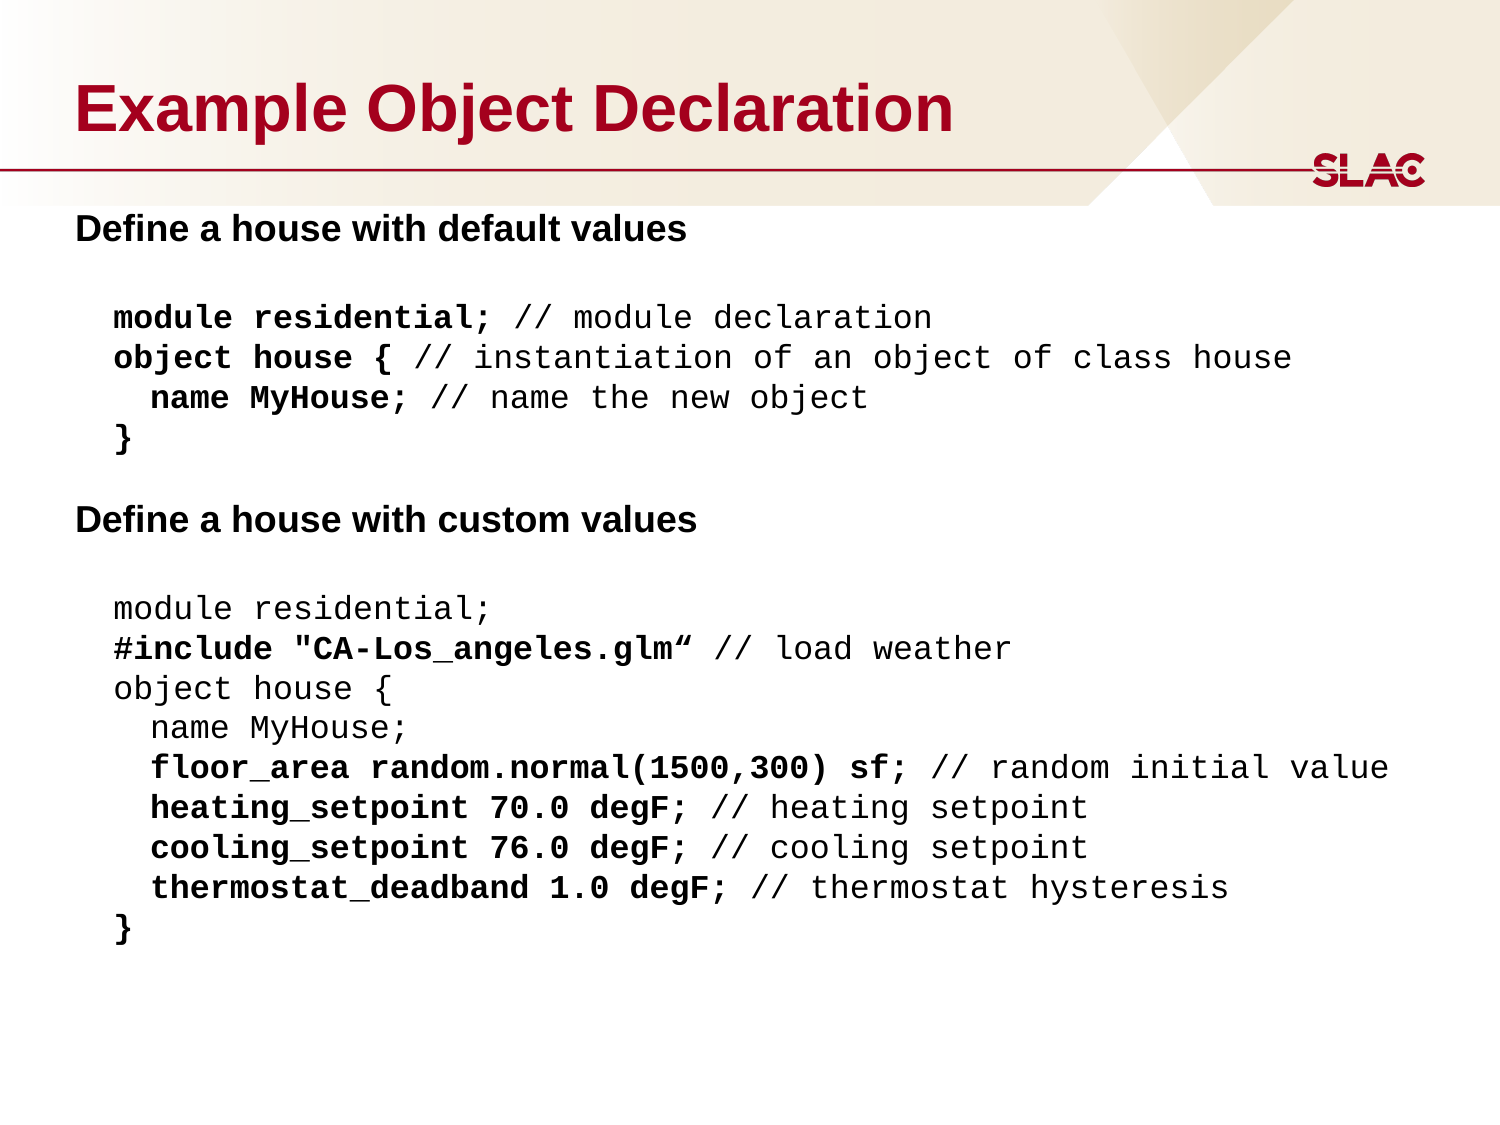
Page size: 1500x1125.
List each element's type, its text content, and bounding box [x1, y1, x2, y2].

title Example Object Declaration [74, 21, 1404, 145]
picture [0, 0, 1500, 206]
list Define a house with default values module residential; // module declaration object house { // instantiation of an object of class house name MyHouse; // name the new object } Define a house with custom values module residential; #include "CA-Los_angeles.glm“ // load weather object house { name MyHouse; floor_area random.normal(1500,300) sf; // random initial value heating_setpoint 70.0 degF; // heating setpoint cooling_setpoint 76.0 degF; // cooling setpoint thermostat_deadband 1.0 degF; // thermostat hysteresis } [75, 203, 1406, 1035]
